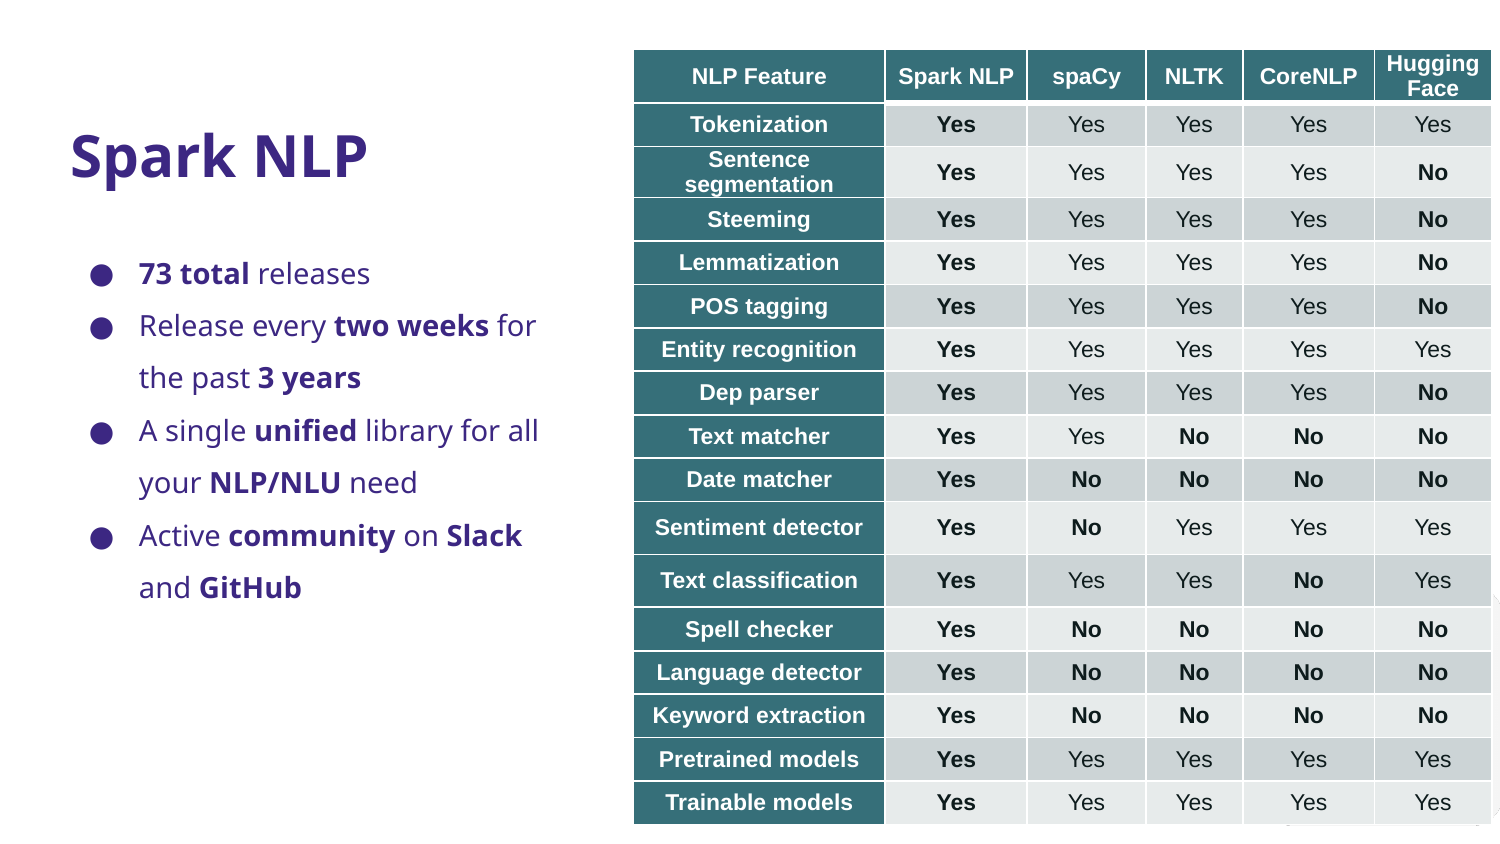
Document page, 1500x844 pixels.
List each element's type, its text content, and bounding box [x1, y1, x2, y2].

table_cell No [1028, 459, 1032, 501]
table_header spaCy [1028, 50, 1036, 93]
table_cell Language detector [634, 652, 884, 693]
table_cell Yes [886, 285, 1026, 327]
table_cell Spell checker [634, 608, 884, 650]
table_cell Yes [1028, 416, 1032, 457]
table_cell Yes [886, 372, 1026, 414]
table_cell Dep parser [634, 372, 884, 414]
text_box Spark NLP [55, 93, 1032, 195]
table_cell Yes [886, 695, 1026, 737]
table_cell Date matcher [634, 459, 884, 501]
table_cell Yes [886, 416, 1026, 457]
table_cell No [1028, 502, 1032, 554]
table_cell Sentiment detector [634, 502, 884, 554]
table_cell Yes [1028, 198, 1032, 240]
table_cell Yes [886, 242, 1026, 284]
table_cell Pretrained models [634, 738, 884, 780]
table_cell Yes [886, 782, 1026, 824]
table_header NLP Feature [634, 50, 884, 93]
table_cell Yes [1028, 738, 1032, 780]
text_box 73 total releases Release every two weeks for the past 3 years A single unified library for all your NLP/NLU need Active community on Slack and GitHub [48, 222, 577, 607]
table_cell Yes [886, 738, 1026, 780]
table_cell Keyword extraction [634, 695, 884, 737]
table_cell Yes [886, 502, 1026, 554]
table_cell No [1028, 652, 1032, 693]
table_cell Steeming [634, 198, 884, 240]
table_cell Text matcher [634, 416, 884, 457]
table_cell No [1028, 695, 1032, 737]
table_cell Trainable models [634, 782, 884, 824]
table_cell POS tagging [634, 285, 884, 327]
table_cell Yes [886, 329, 1026, 370]
table_cell Entity recognition [634, 329, 884, 370]
table_cell Yes [1028, 372, 1032, 414]
table_cell Yes [1028, 329, 1032, 370]
table_cell Yes [1028, 285, 1032, 327]
table_cell Yes [886, 198, 1026, 240]
picture [1037, 51, 1500, 826]
table_cell Yes [886, 608, 1026, 650]
table_cell Yes [886, 459, 1026, 501]
table_cell Yes [1028, 782, 1032, 824]
table_cell Yes [1028, 555, 1032, 606]
table_cell Text classification [634, 555, 884, 606]
table_header Spark NLP [886, 50, 1026, 93]
table_cell Yes [886, 652, 1026, 693]
table_cell Yes [886, 555, 1026, 606]
table_cell No [1028, 608, 1032, 650]
table_cell Yes [1028, 242, 1032, 284]
table_cell Lemmatization [634, 242, 884, 284]
